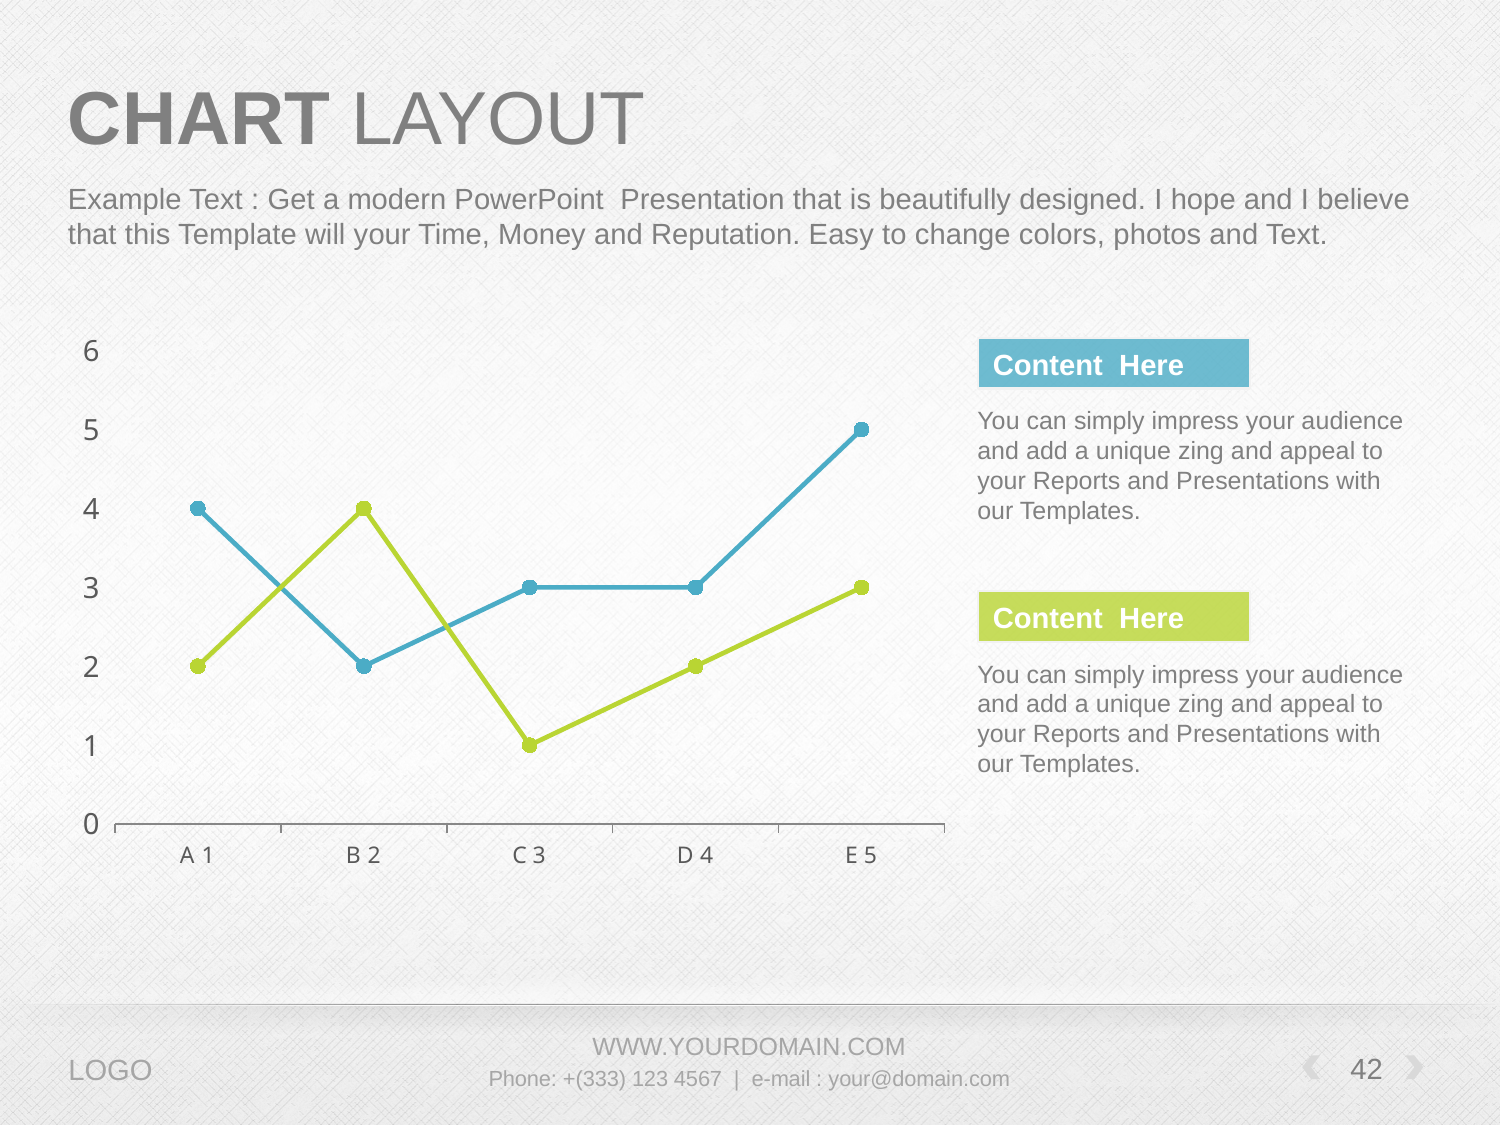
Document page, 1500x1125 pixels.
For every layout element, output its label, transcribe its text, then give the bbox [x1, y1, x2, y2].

text_box You can simply impress your audience and add a unique zing and appeal to your Reports and Presentations with our Templates. [967, 397, 1424, 532]
chart [64, 318, 963, 882]
text_box Content Here [976, 589, 1252, 644]
picture [0, 0, 1500, 1125]
list Example Text : Get a modern PowerPoint Presentation that is beautifully designed. I hope and I believe that this Template will your Time, Money and Reputation. Easy to change colors, photos and Text. [53, 172, 1436, 279]
text_box You can simply impress your audience and add a unique zing and appeal to your Reports and Presentations with our Templates. [967, 650, 1424, 786]
text_box Content Here [976, 336, 1252, 391]
title CHART LAYOUT [53, 61, 1436, 168]
